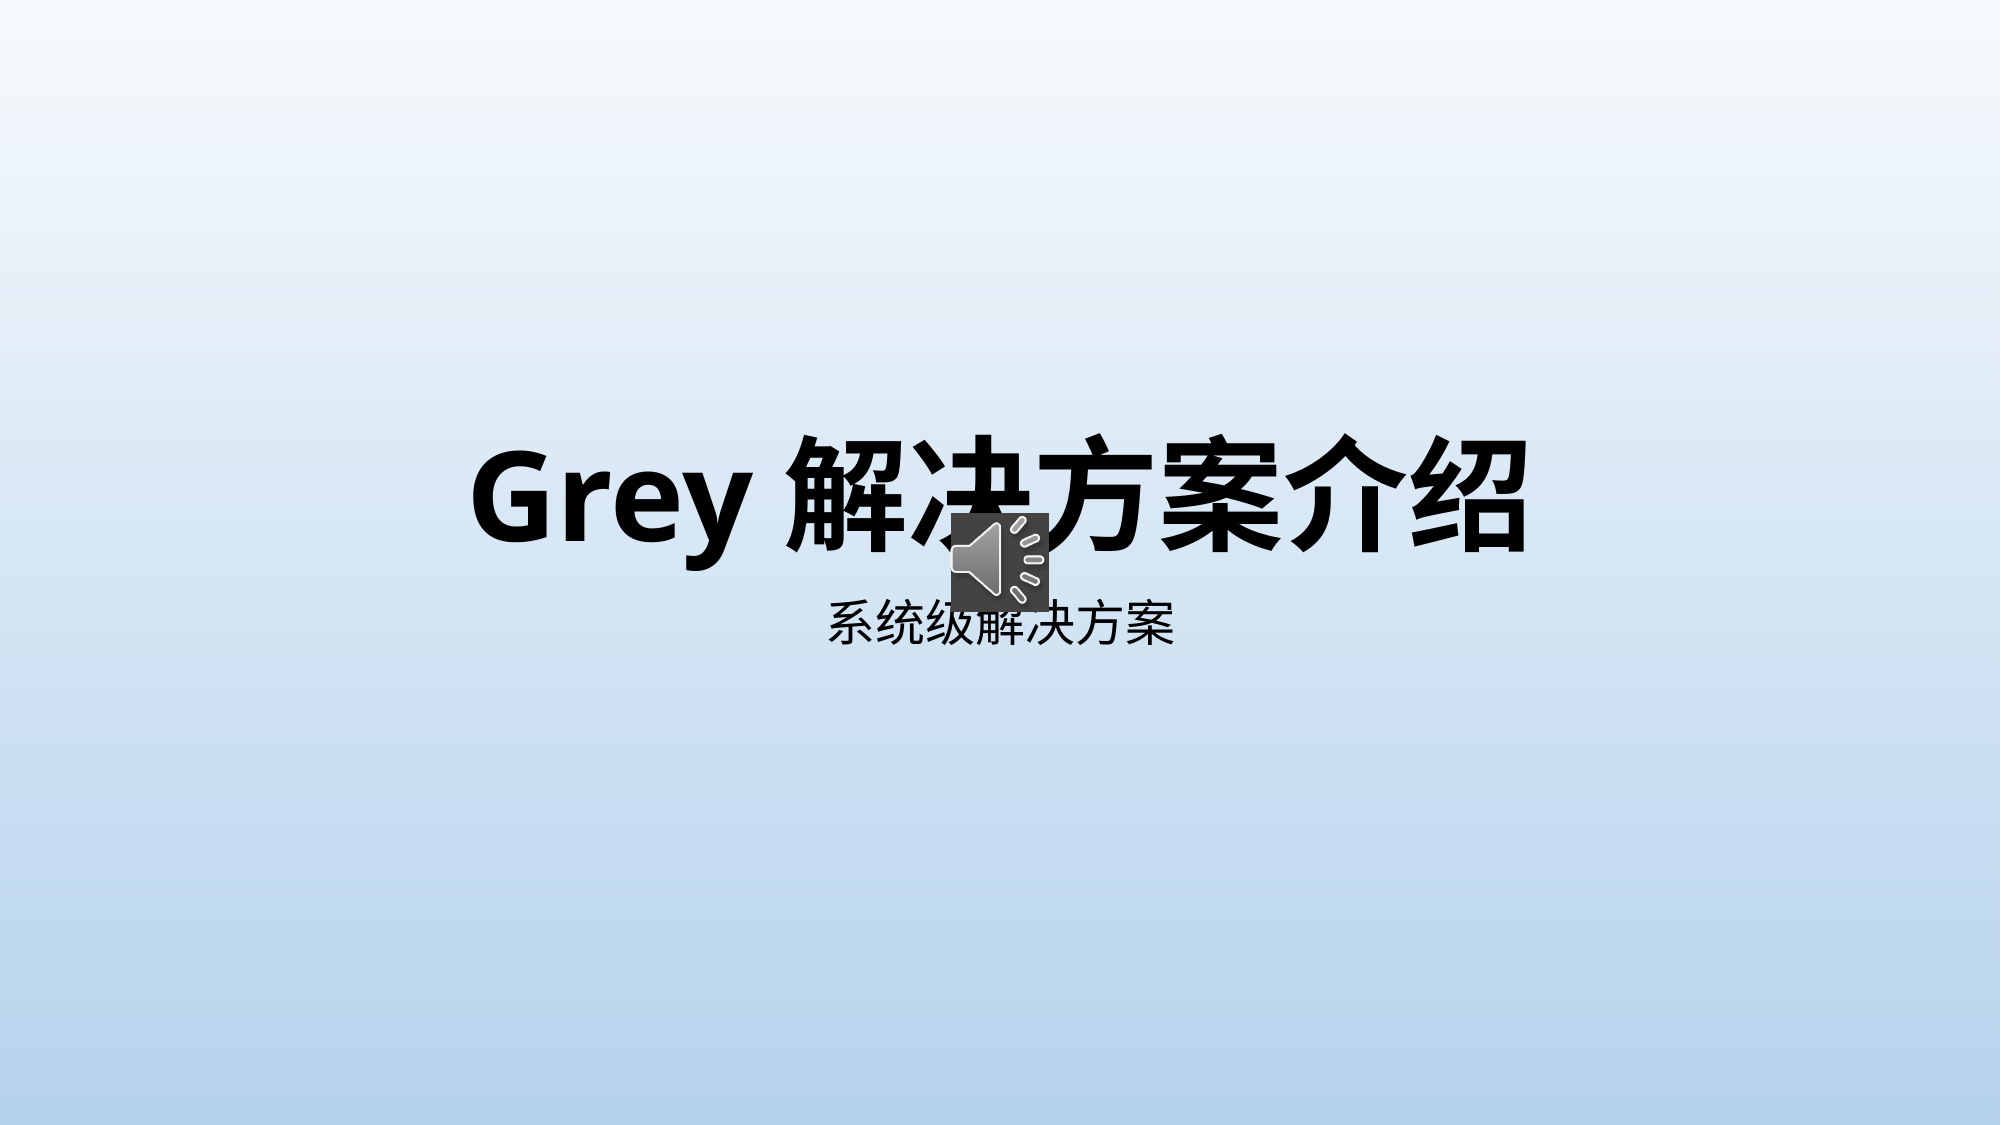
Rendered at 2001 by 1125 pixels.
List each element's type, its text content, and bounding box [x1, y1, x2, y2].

subtitle 系统级解决方案 [249, 590, 1750, 863]
picture [949, 512, 1050, 613]
title Grey解决方案介绍 [249, 184, 1750, 576]
